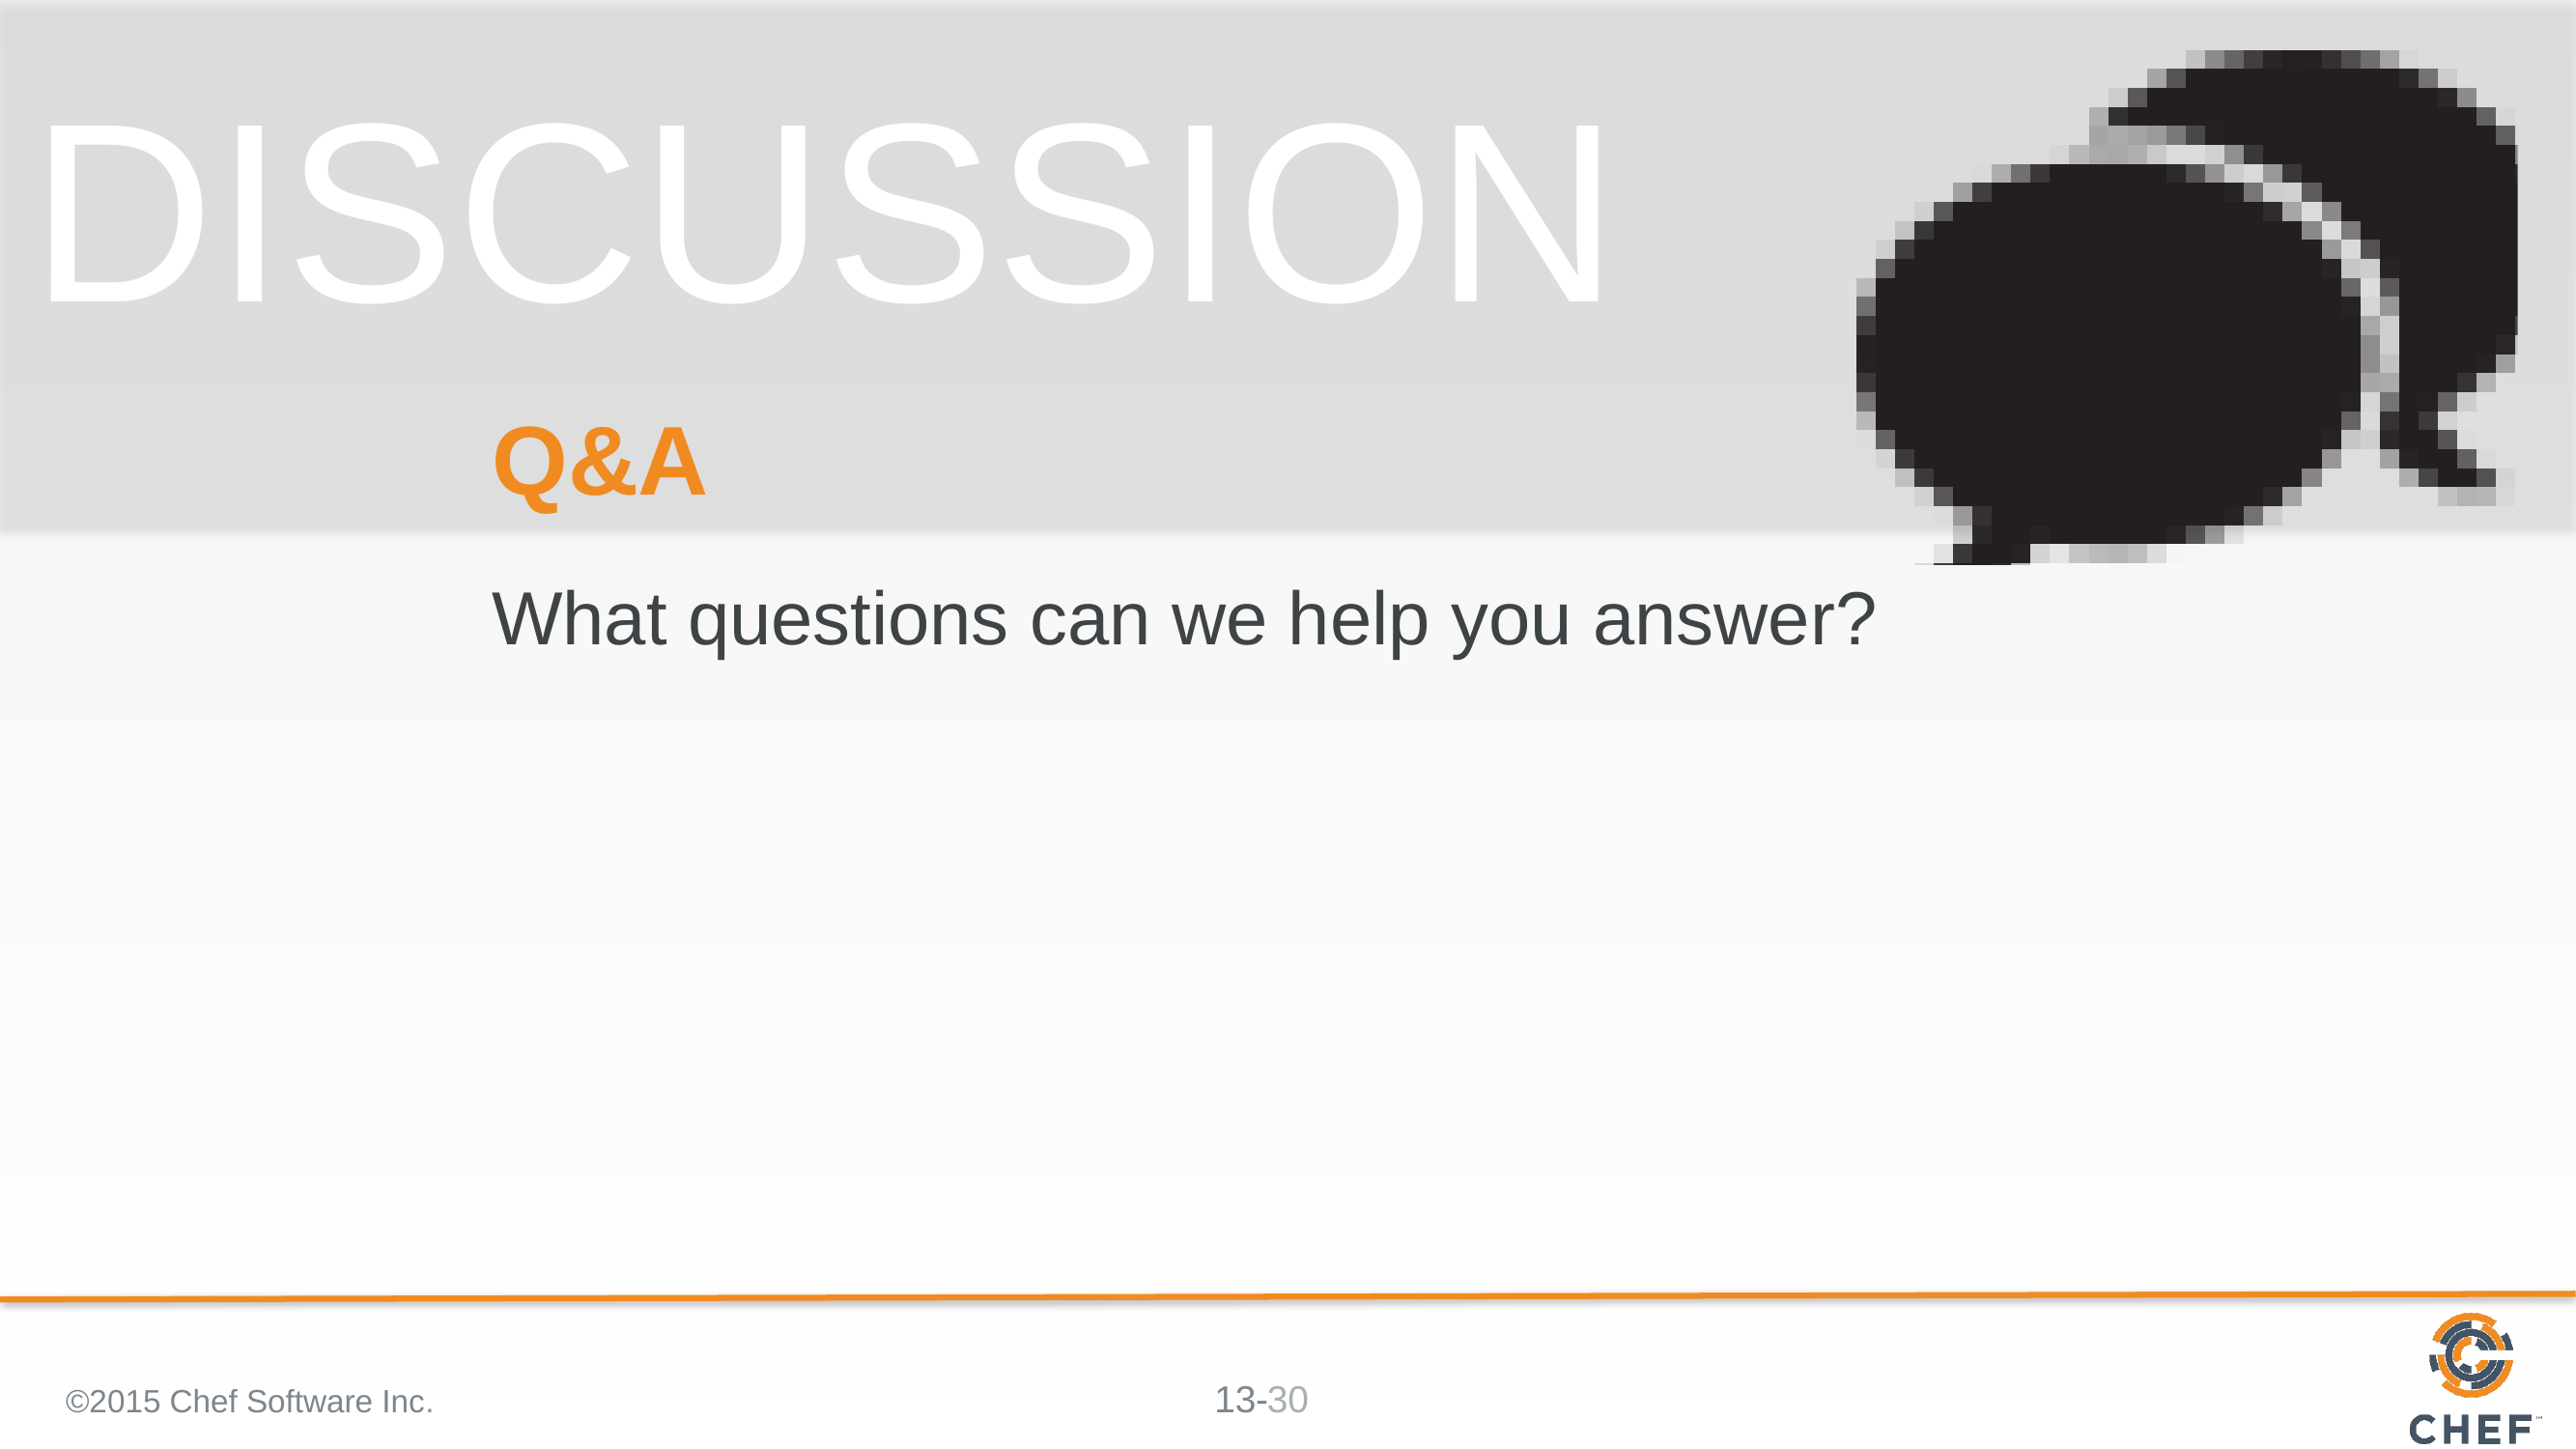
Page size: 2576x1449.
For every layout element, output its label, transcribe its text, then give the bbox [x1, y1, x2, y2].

slide_number 30 [998, 1359, 1578, 1437]
picture [2399, 1297, 2550, 1449]
footer ©2015 Chef Software Inc. [51, 1359, 952, 1440]
title Q&A [477, 395, 2217, 531]
subtitle What questions can we help you answer? [477, 554, 2217, 959]
